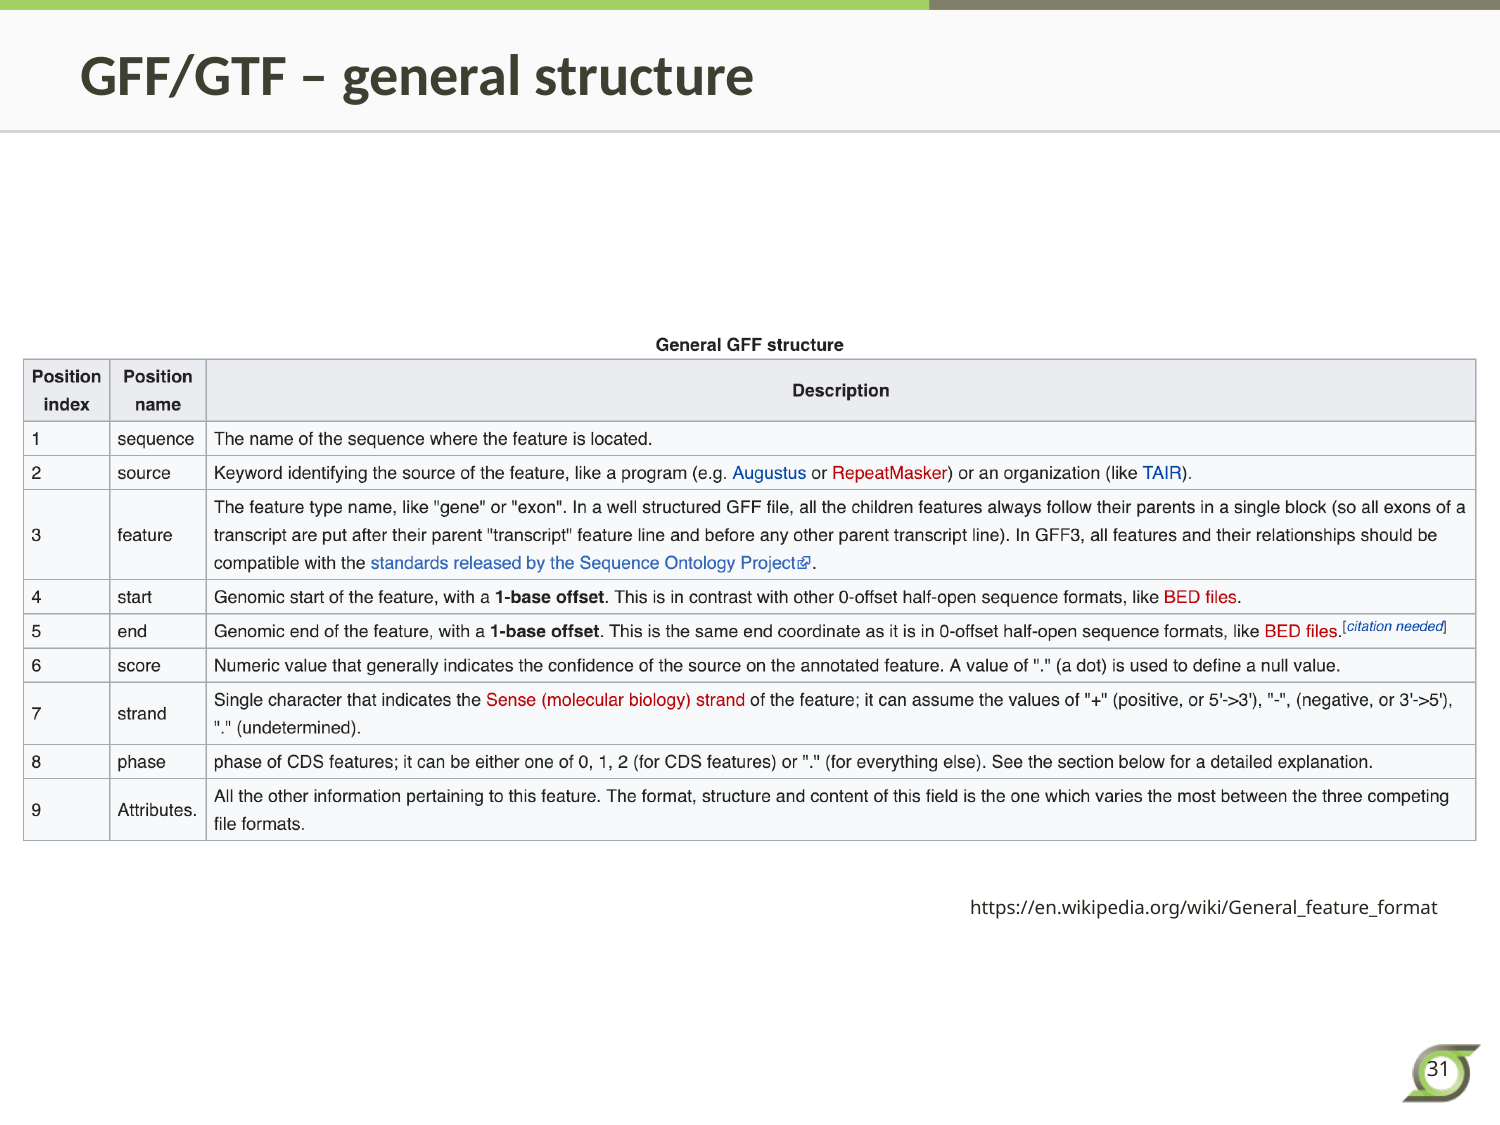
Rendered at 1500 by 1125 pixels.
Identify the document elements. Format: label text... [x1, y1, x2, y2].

text_box https://en.wikipedia.org/wiki/General_feature_format [955, 888, 1453, 960]
title GFF/GTF – general structure [65, 23, 1360, 121]
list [10, 324, 1490, 861]
